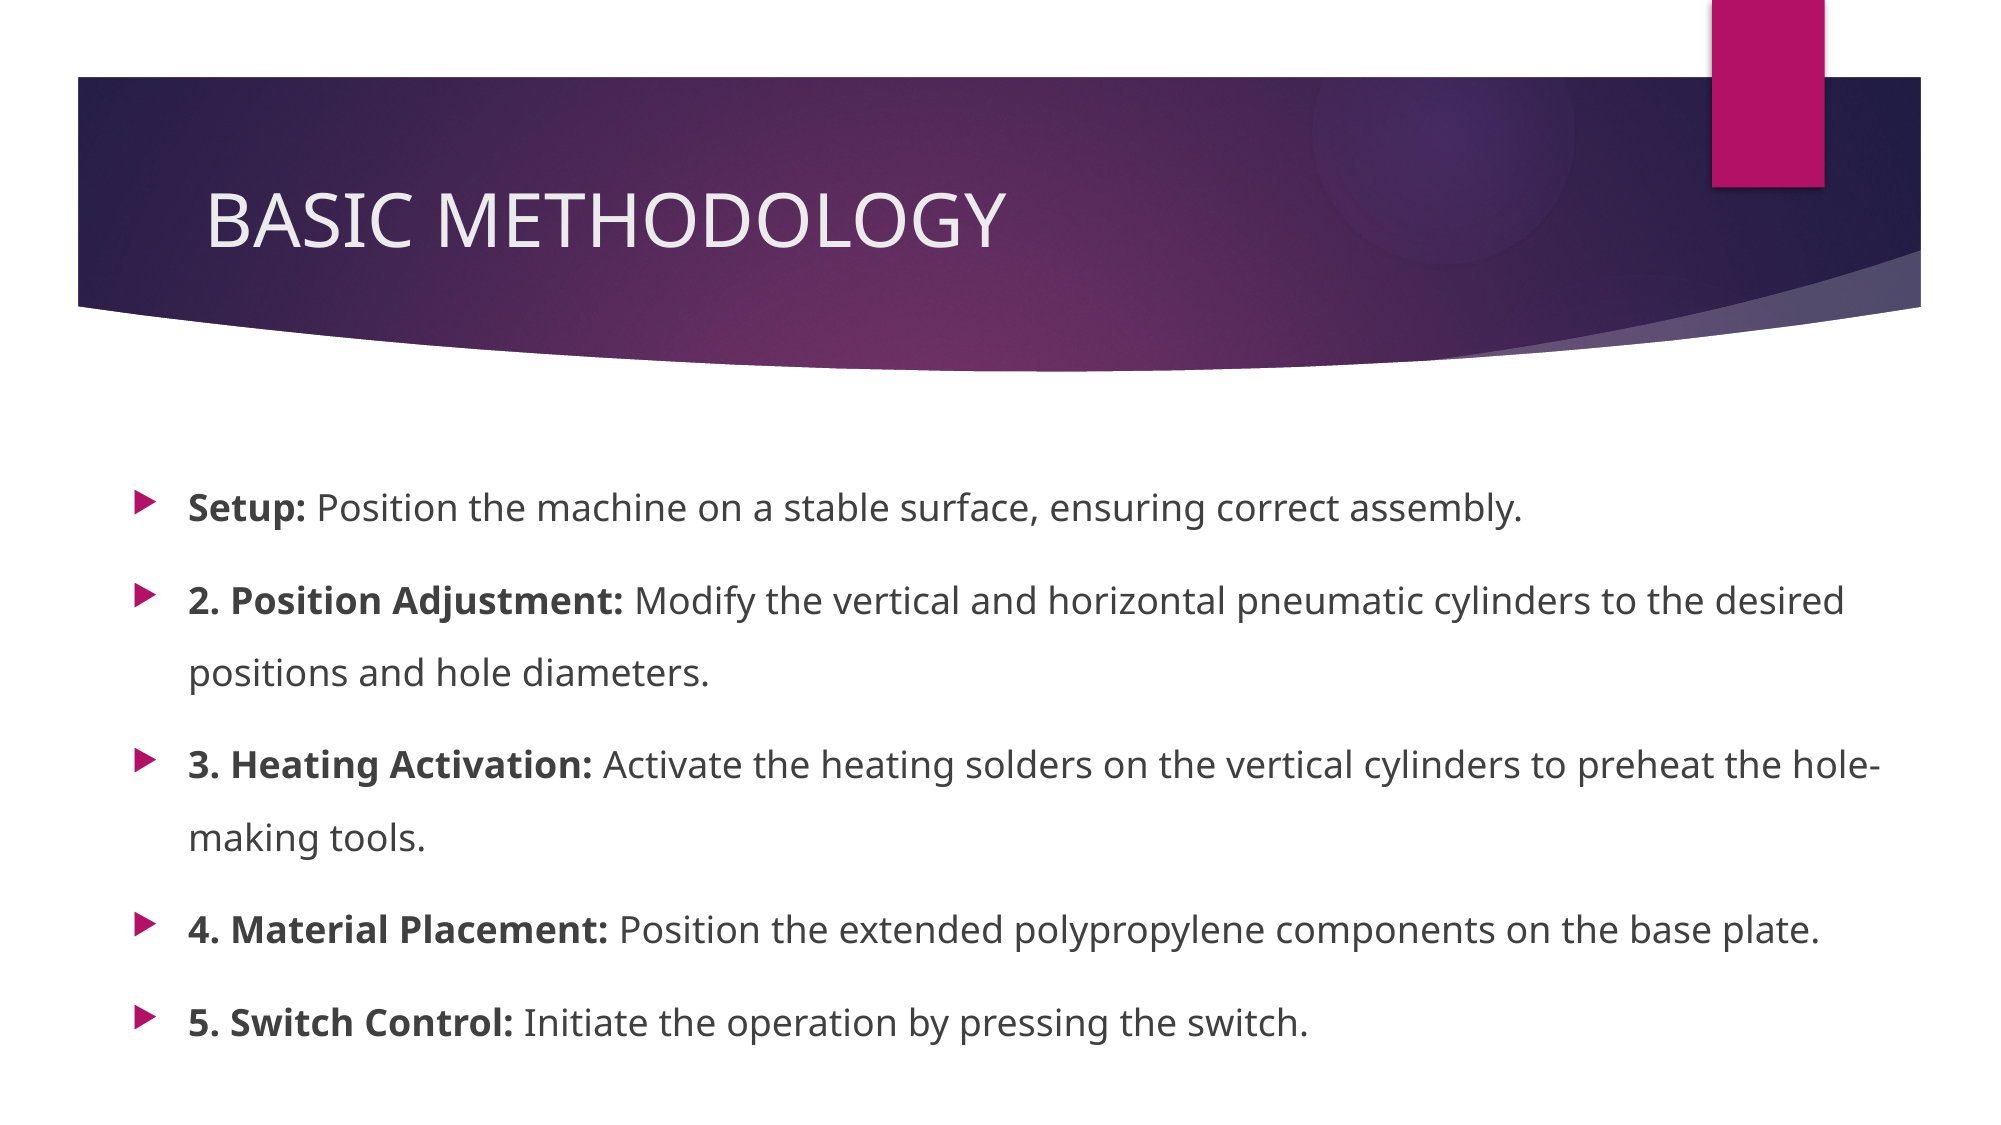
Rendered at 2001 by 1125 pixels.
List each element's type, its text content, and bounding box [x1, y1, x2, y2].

list Setup: Position the machine on a stable surface, ensuring correct assembly. 2. Position Adjustment: Modify the vertical and horizontal pneumatic cylinders to the desired positions and hole diameters. 3. Heating Activation: Activate the heating solders on the vertical cylinders to preheat the hole-making tools. 4. Material Placement: Position the extended polypropylene components on the base plate. 5. Switch Control: Initiate the operation by pressing the switch. [116, 449, 1913, 1125]
title BASIC METHODOLOGY [189, 159, 1627, 276]
